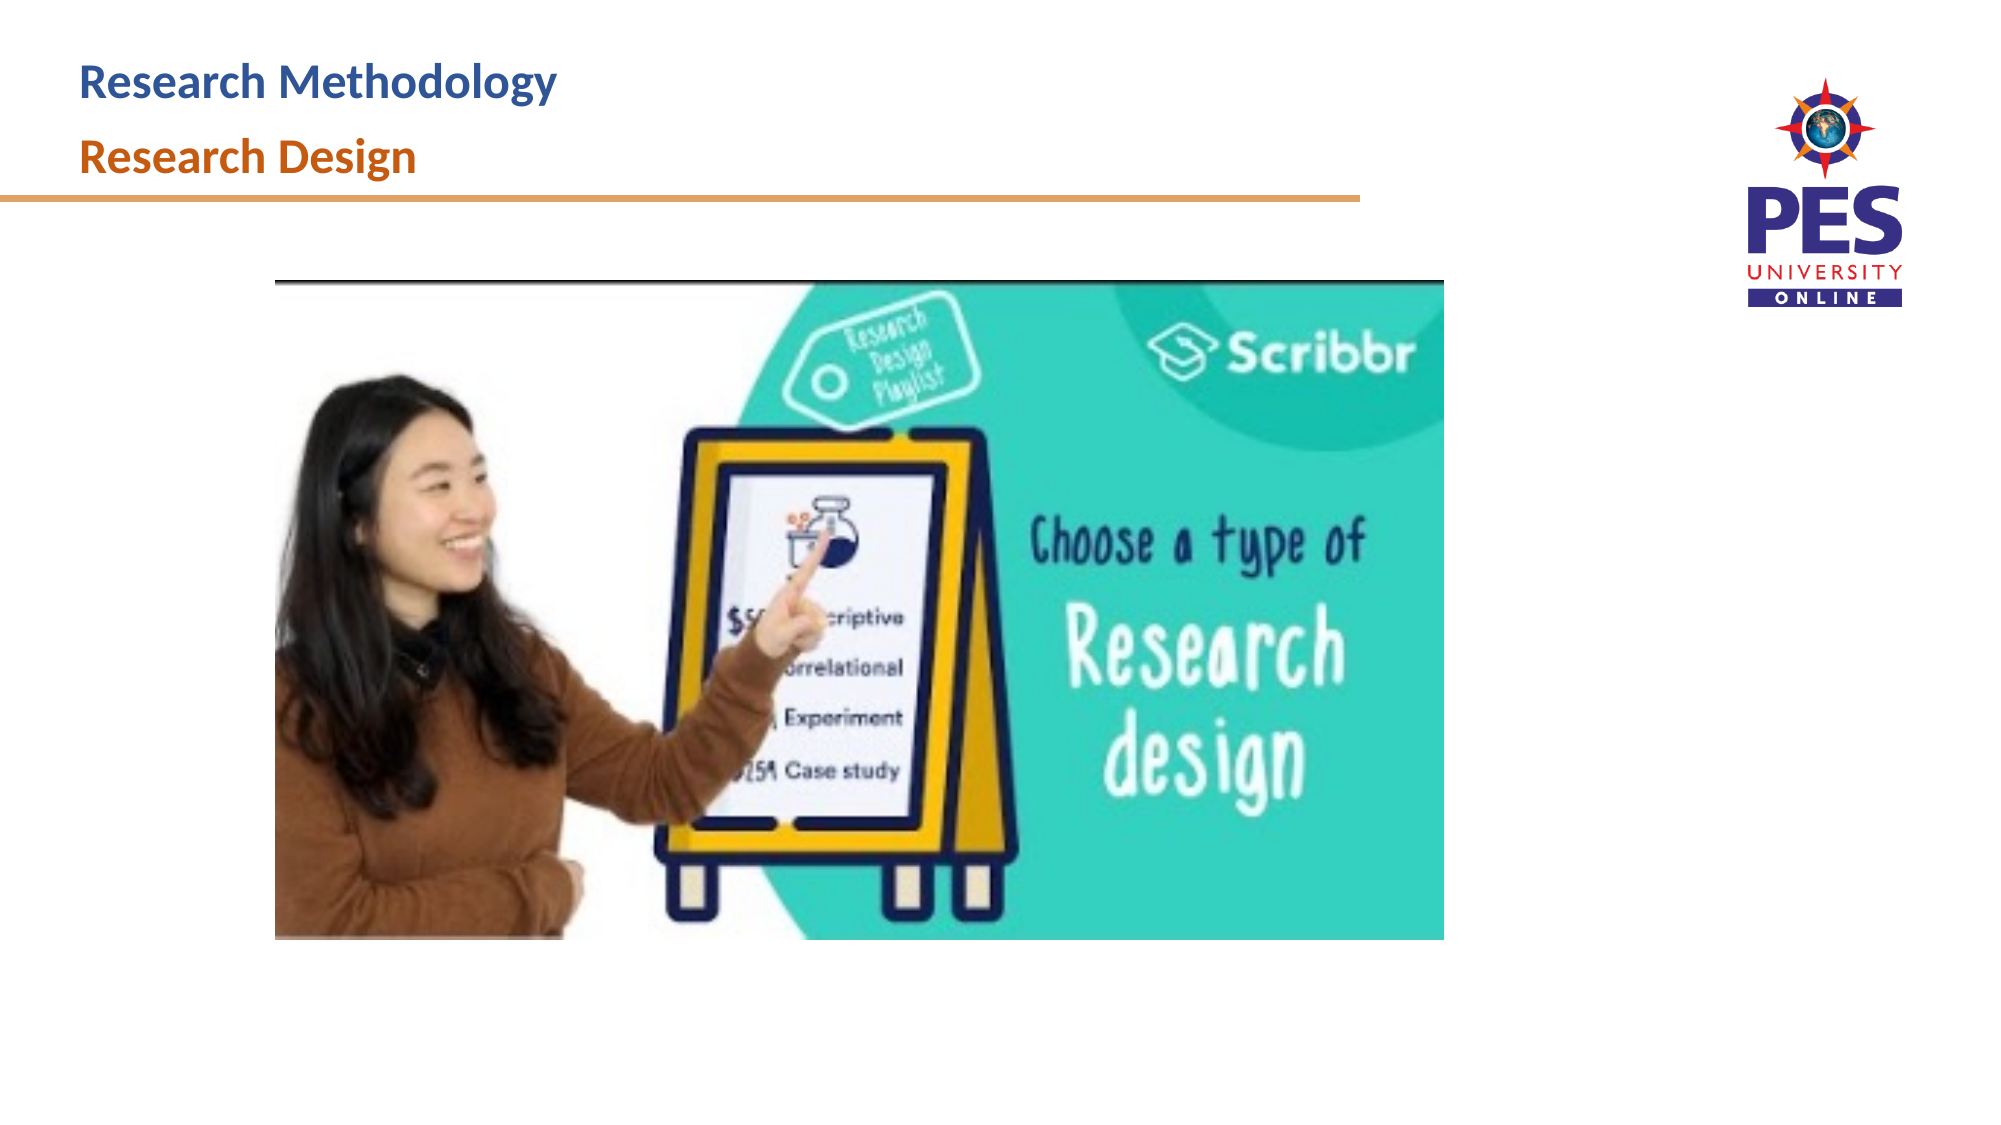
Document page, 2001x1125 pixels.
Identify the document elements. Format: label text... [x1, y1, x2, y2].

text_box Research Methodology [64, 41, 1295, 117]
picture [1748, 76, 1902, 307]
text_box Research Design [64, 116, 1377, 191]
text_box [274, 279, 1445, 941]
